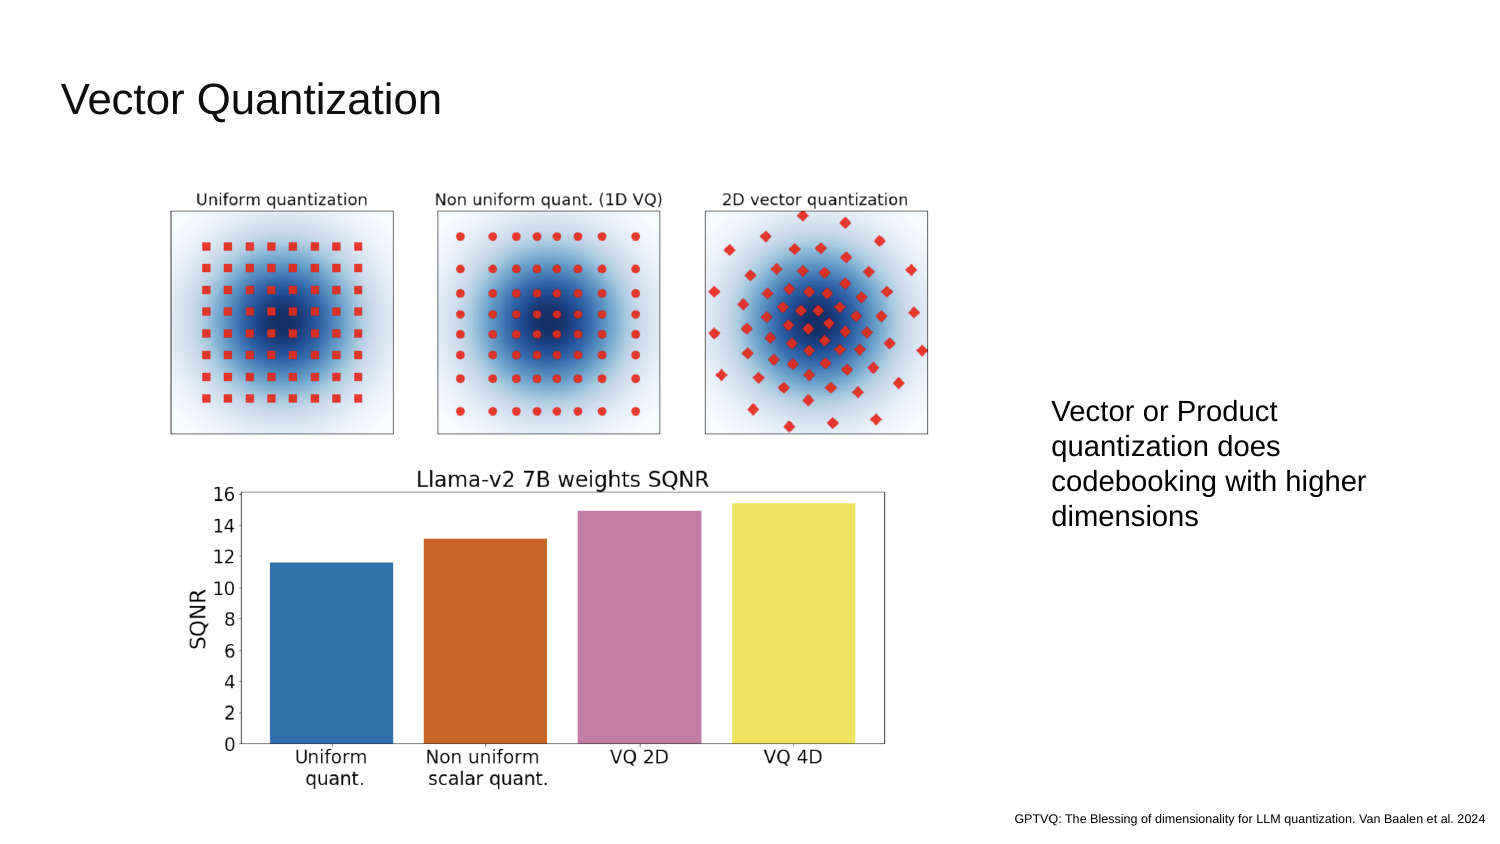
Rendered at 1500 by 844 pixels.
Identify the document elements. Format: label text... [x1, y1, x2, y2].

text_box Vector or Product quantization does codebooking with higher dimensions [1036, 385, 1438, 540]
text_box Vector Quantization [60, 79, 1438, 124]
text_box GPTVQ: The Blessing of dimensionality for LLM quantization. Van Baalen et al. 2024 [696, 803, 1500, 834]
picture [144, 169, 946, 804]
